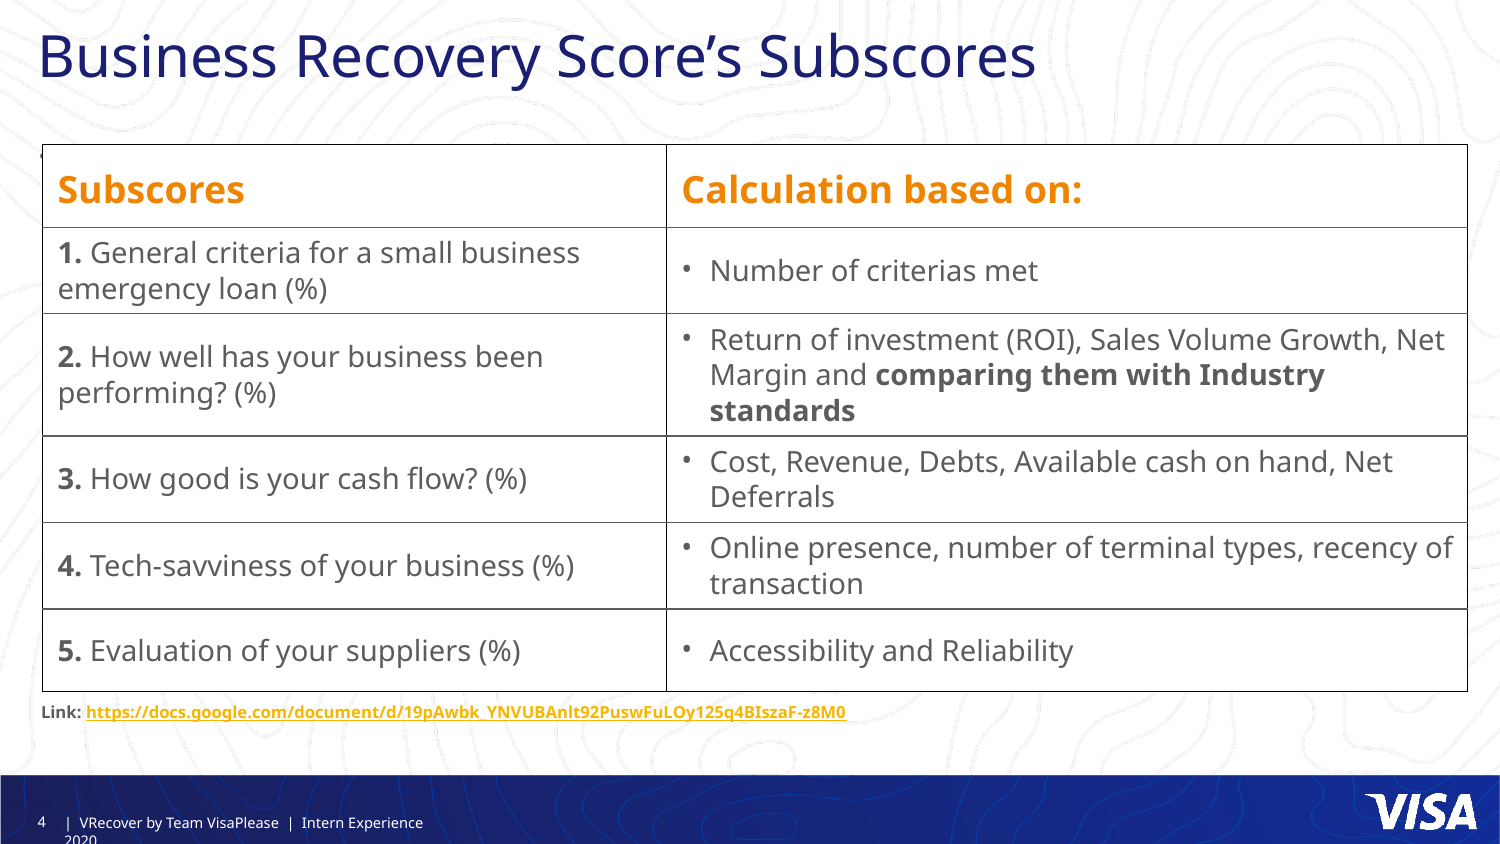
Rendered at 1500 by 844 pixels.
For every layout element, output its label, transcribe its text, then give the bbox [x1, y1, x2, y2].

table_cell Cost, Revenue, Debts, Available cash on hand, Net Deferrals [667, 437, 1467, 522]
list . [37, 126, 1463, 686]
table_cell 5. Evaluation of your suppliers (%) [43, 610, 666, 686]
table_cell Number of criterias met [667, 228, 1467, 313]
text_box Link: https://docs.google.com/document/d/19pAwbk_YNVUBAnlt92PuswFuLOy125q4BIszaF-z8M0 [26, 686, 1468, 747]
table_cell 4. Tech-savviness of your business (%) [43, 523, 666, 608]
table_cell 1. General criteria for a small business emergency loan (%) [43, 228, 666, 313]
table_header Calculation based on: [667, 145, 1467, 227]
table_cell 3. How good is your cash flow? (%) [43, 437, 666, 522]
title Business Recovery Score’s Subscores [37, 30, 1463, 91]
table_cell Online presence, number of terminal types, recency of transaction [667, 523, 1467, 608]
table_cell Accessibility and Reliability [667, 610, 1467, 686]
table_header Subscores [43, 145, 666, 227]
table_cell Return of investment (ROI), Sales Volume Growth, Net Margin and comparing them with Industry standards [667, 314, 1467, 435]
table_cell 2. How well has your business been performing? (%) [43, 314, 666, 435]
list . [37, 747, 1463, 755]
picture [0, 0, 1500, 844]
